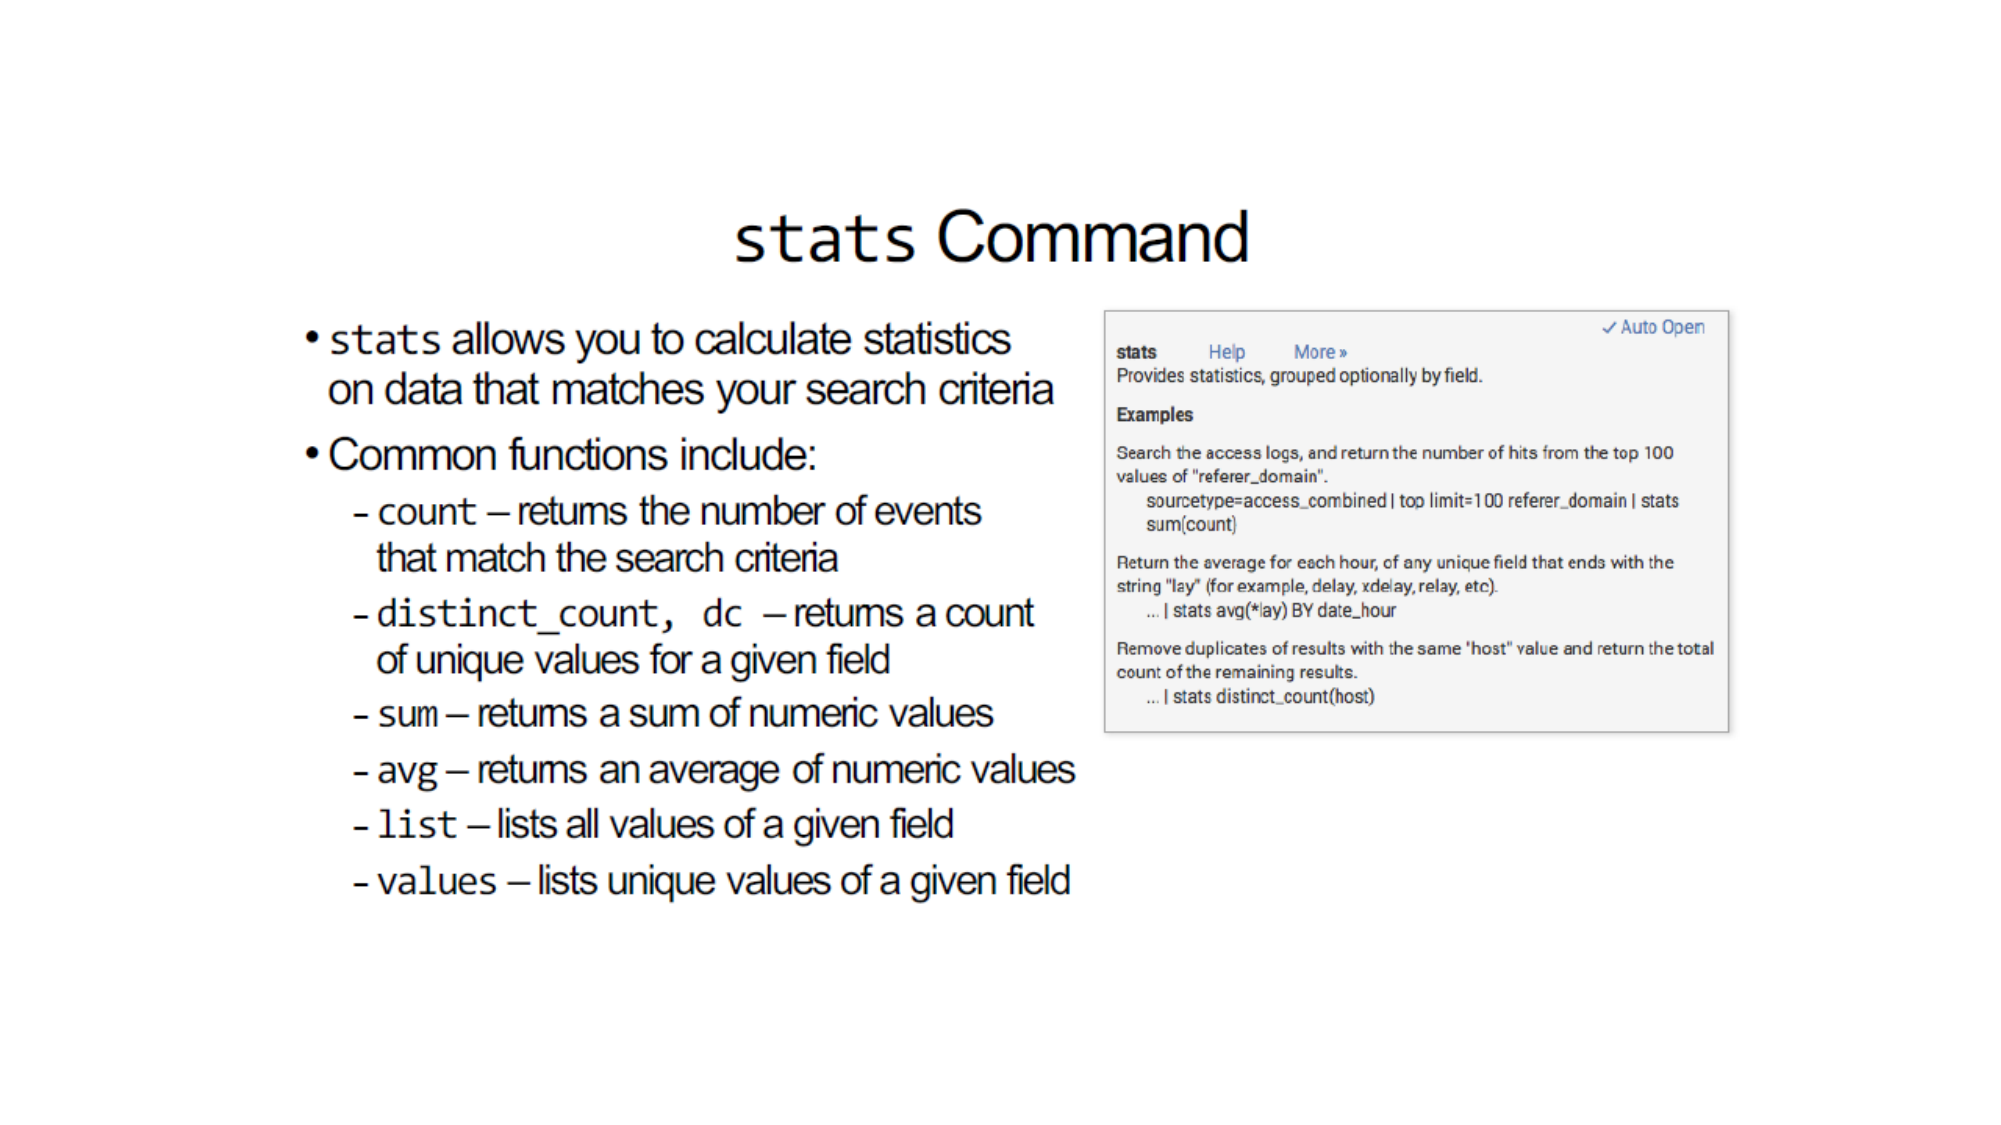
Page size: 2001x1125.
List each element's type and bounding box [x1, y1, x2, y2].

picture [249, 193, 1750, 932]
